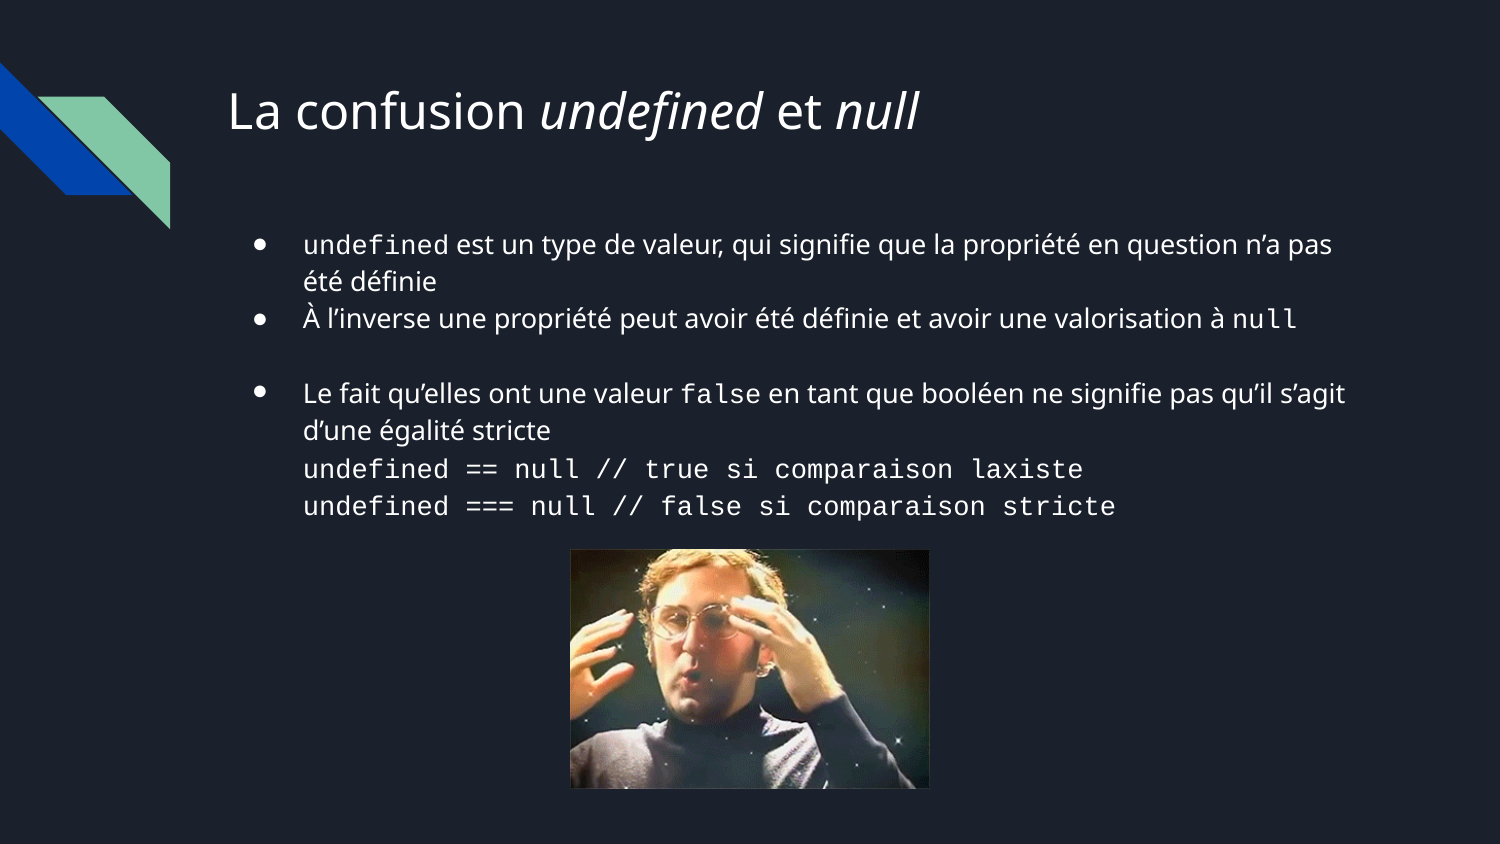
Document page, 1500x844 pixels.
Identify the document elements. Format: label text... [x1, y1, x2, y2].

picture [570, 549, 930, 789]
title La confusion undefined et null [212, 64, 1368, 207]
list undefined est un type de valeur, qui signifie que la propriété en question n’a pas été définie À l’inverse une propriété peut avoir été définie et avoir une valorisation à null Le fait qu’elles ont une valeur false en tant que booléen ne signifie pas qu’il s’agit d’une égalité stricte undefined == null // true si comparaison laxiste undefined === null // false si comparaison stricte [212, 207, 1368, 812]
